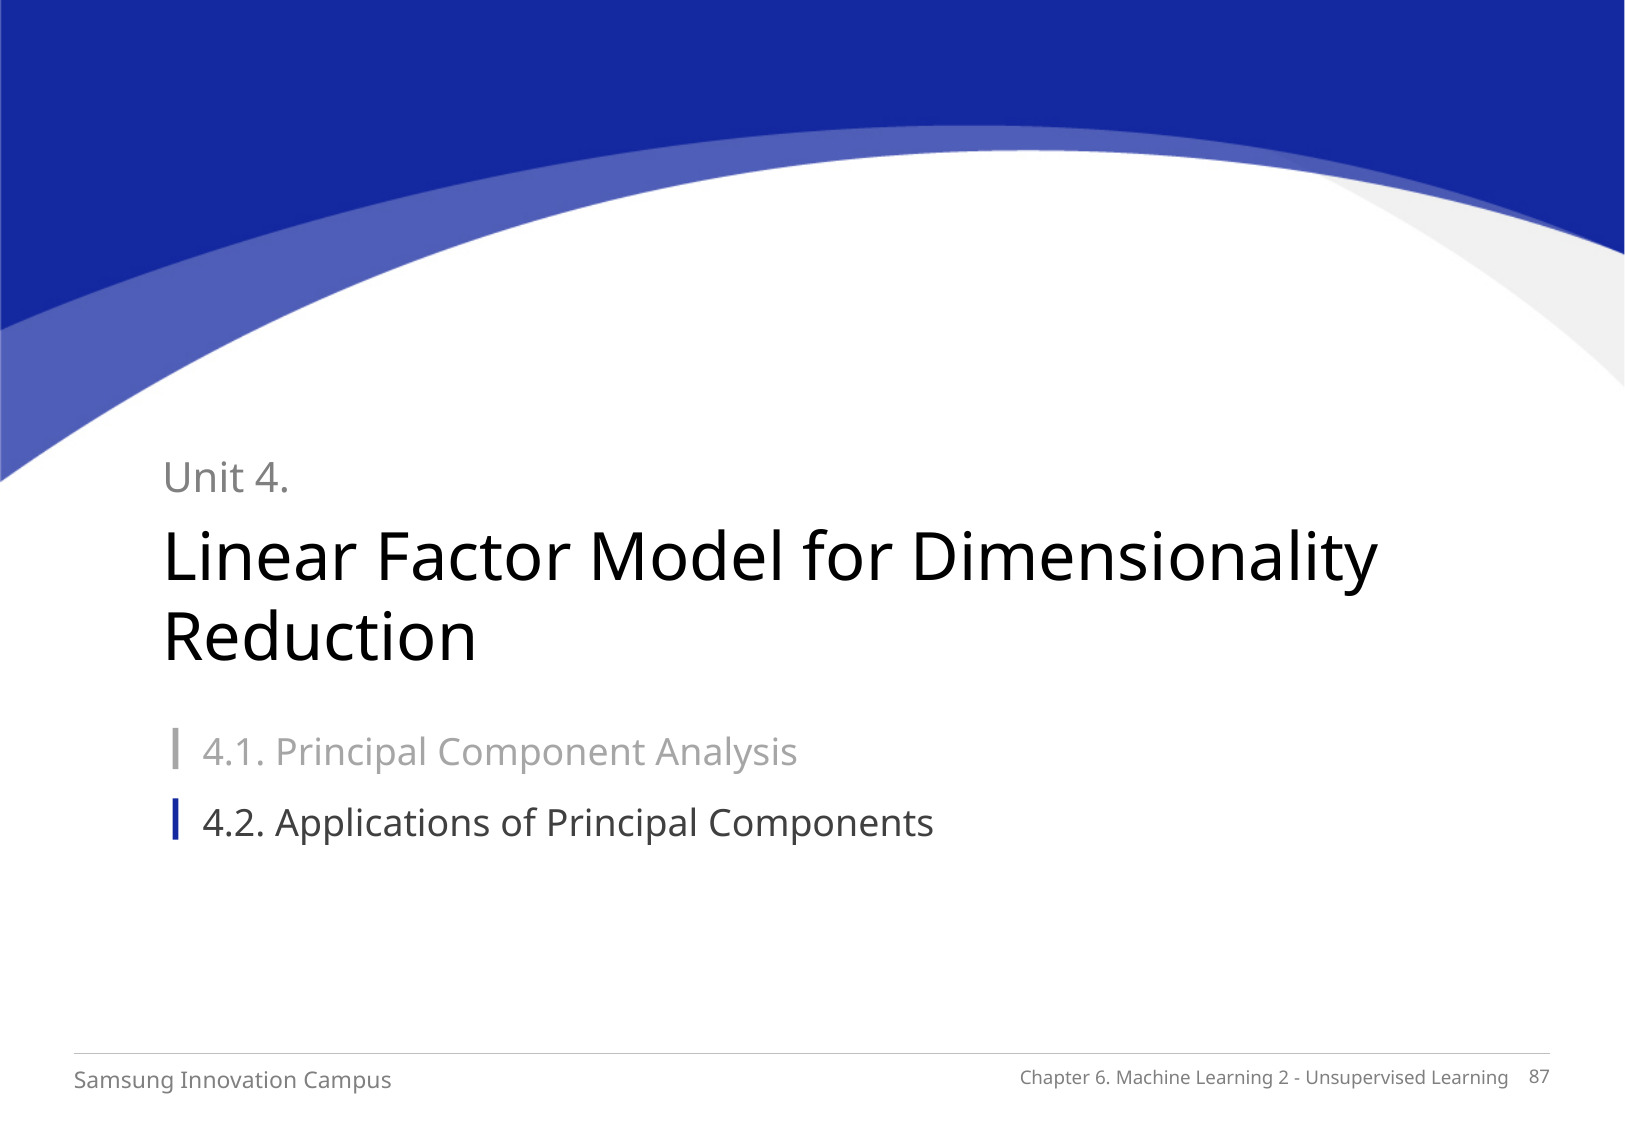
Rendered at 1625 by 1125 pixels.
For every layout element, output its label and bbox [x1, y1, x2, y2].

picture [0, 0, 1625, 1125]
text_box [172, 727, 1108, 844]
text_box [162, 450, 1533, 595]
